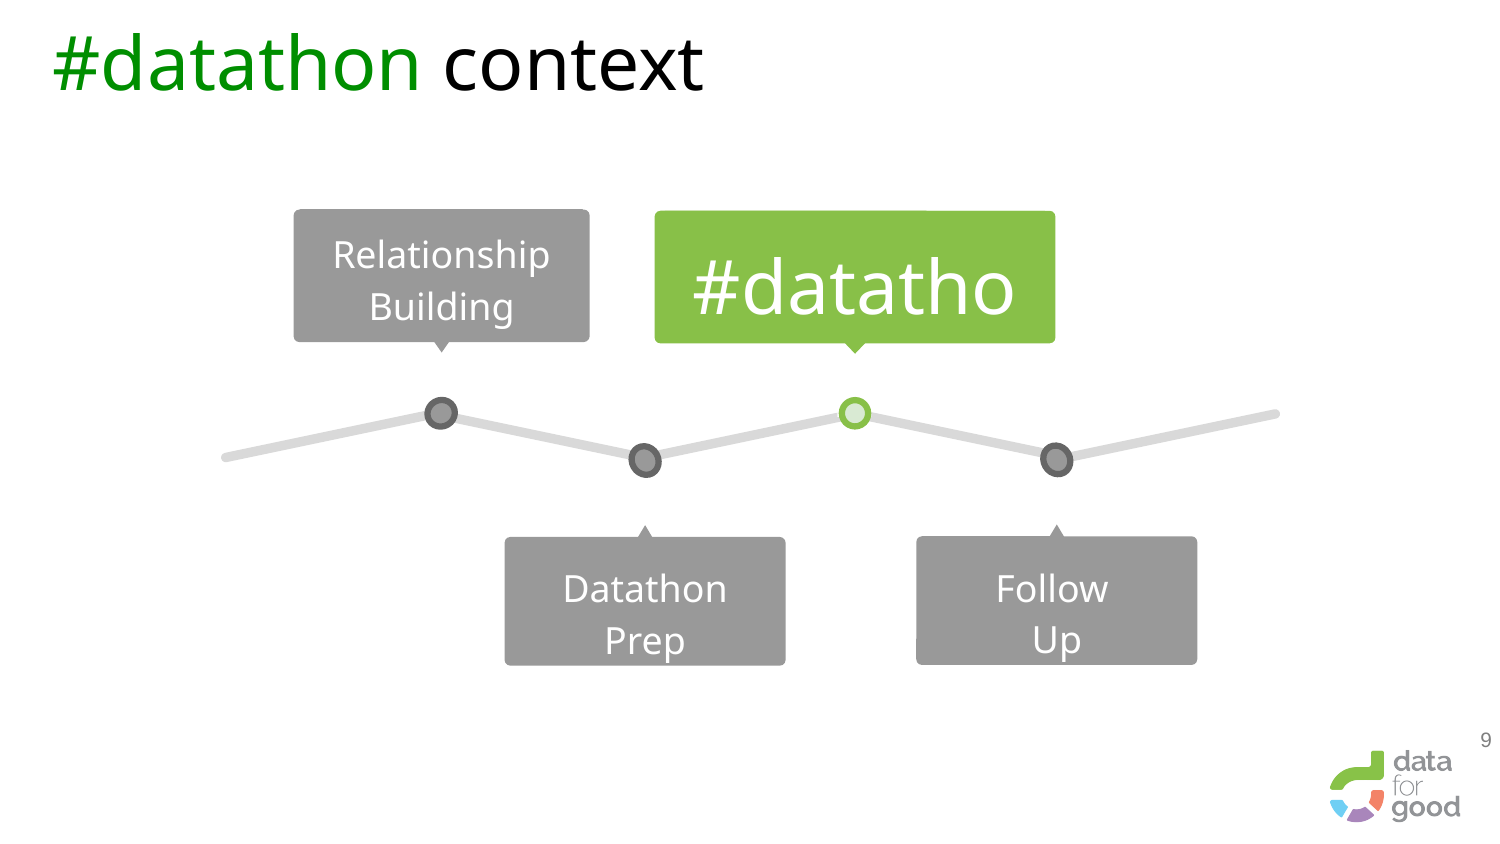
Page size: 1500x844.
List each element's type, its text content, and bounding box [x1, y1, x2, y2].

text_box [654, 210, 1056, 354]
slide_number ‹#› [1416, 707, 1500, 772]
text_box [841, 400, 869, 427]
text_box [504, 440, 786, 666]
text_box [916, 439, 1198, 666]
text_box [716, 412, 844, 438]
text_box [1137, 409, 1280, 438]
text_box [867, 412, 995, 438]
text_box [293, 209, 590, 432]
picture [1314, 706, 1476, 844]
title #datathon context [37, 0, 863, 124]
text_box [221, 438, 333, 463]
